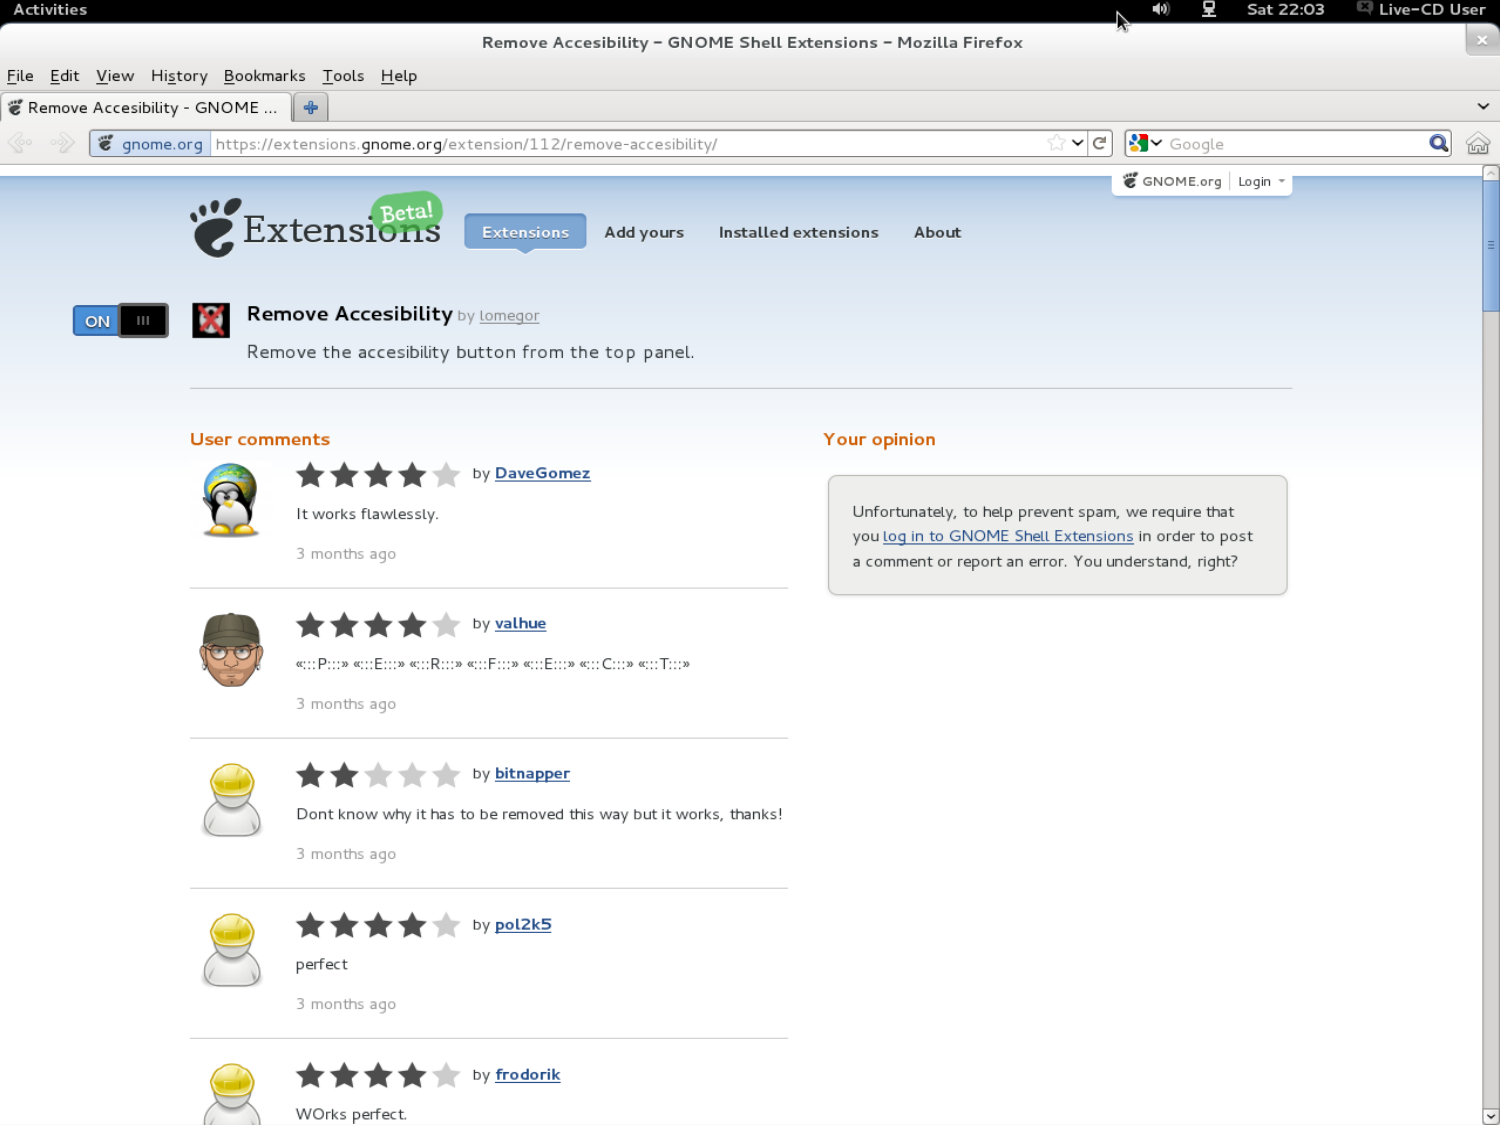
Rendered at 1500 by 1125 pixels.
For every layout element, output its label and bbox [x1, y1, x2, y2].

text_box [0, 0, 1500, 1125]
